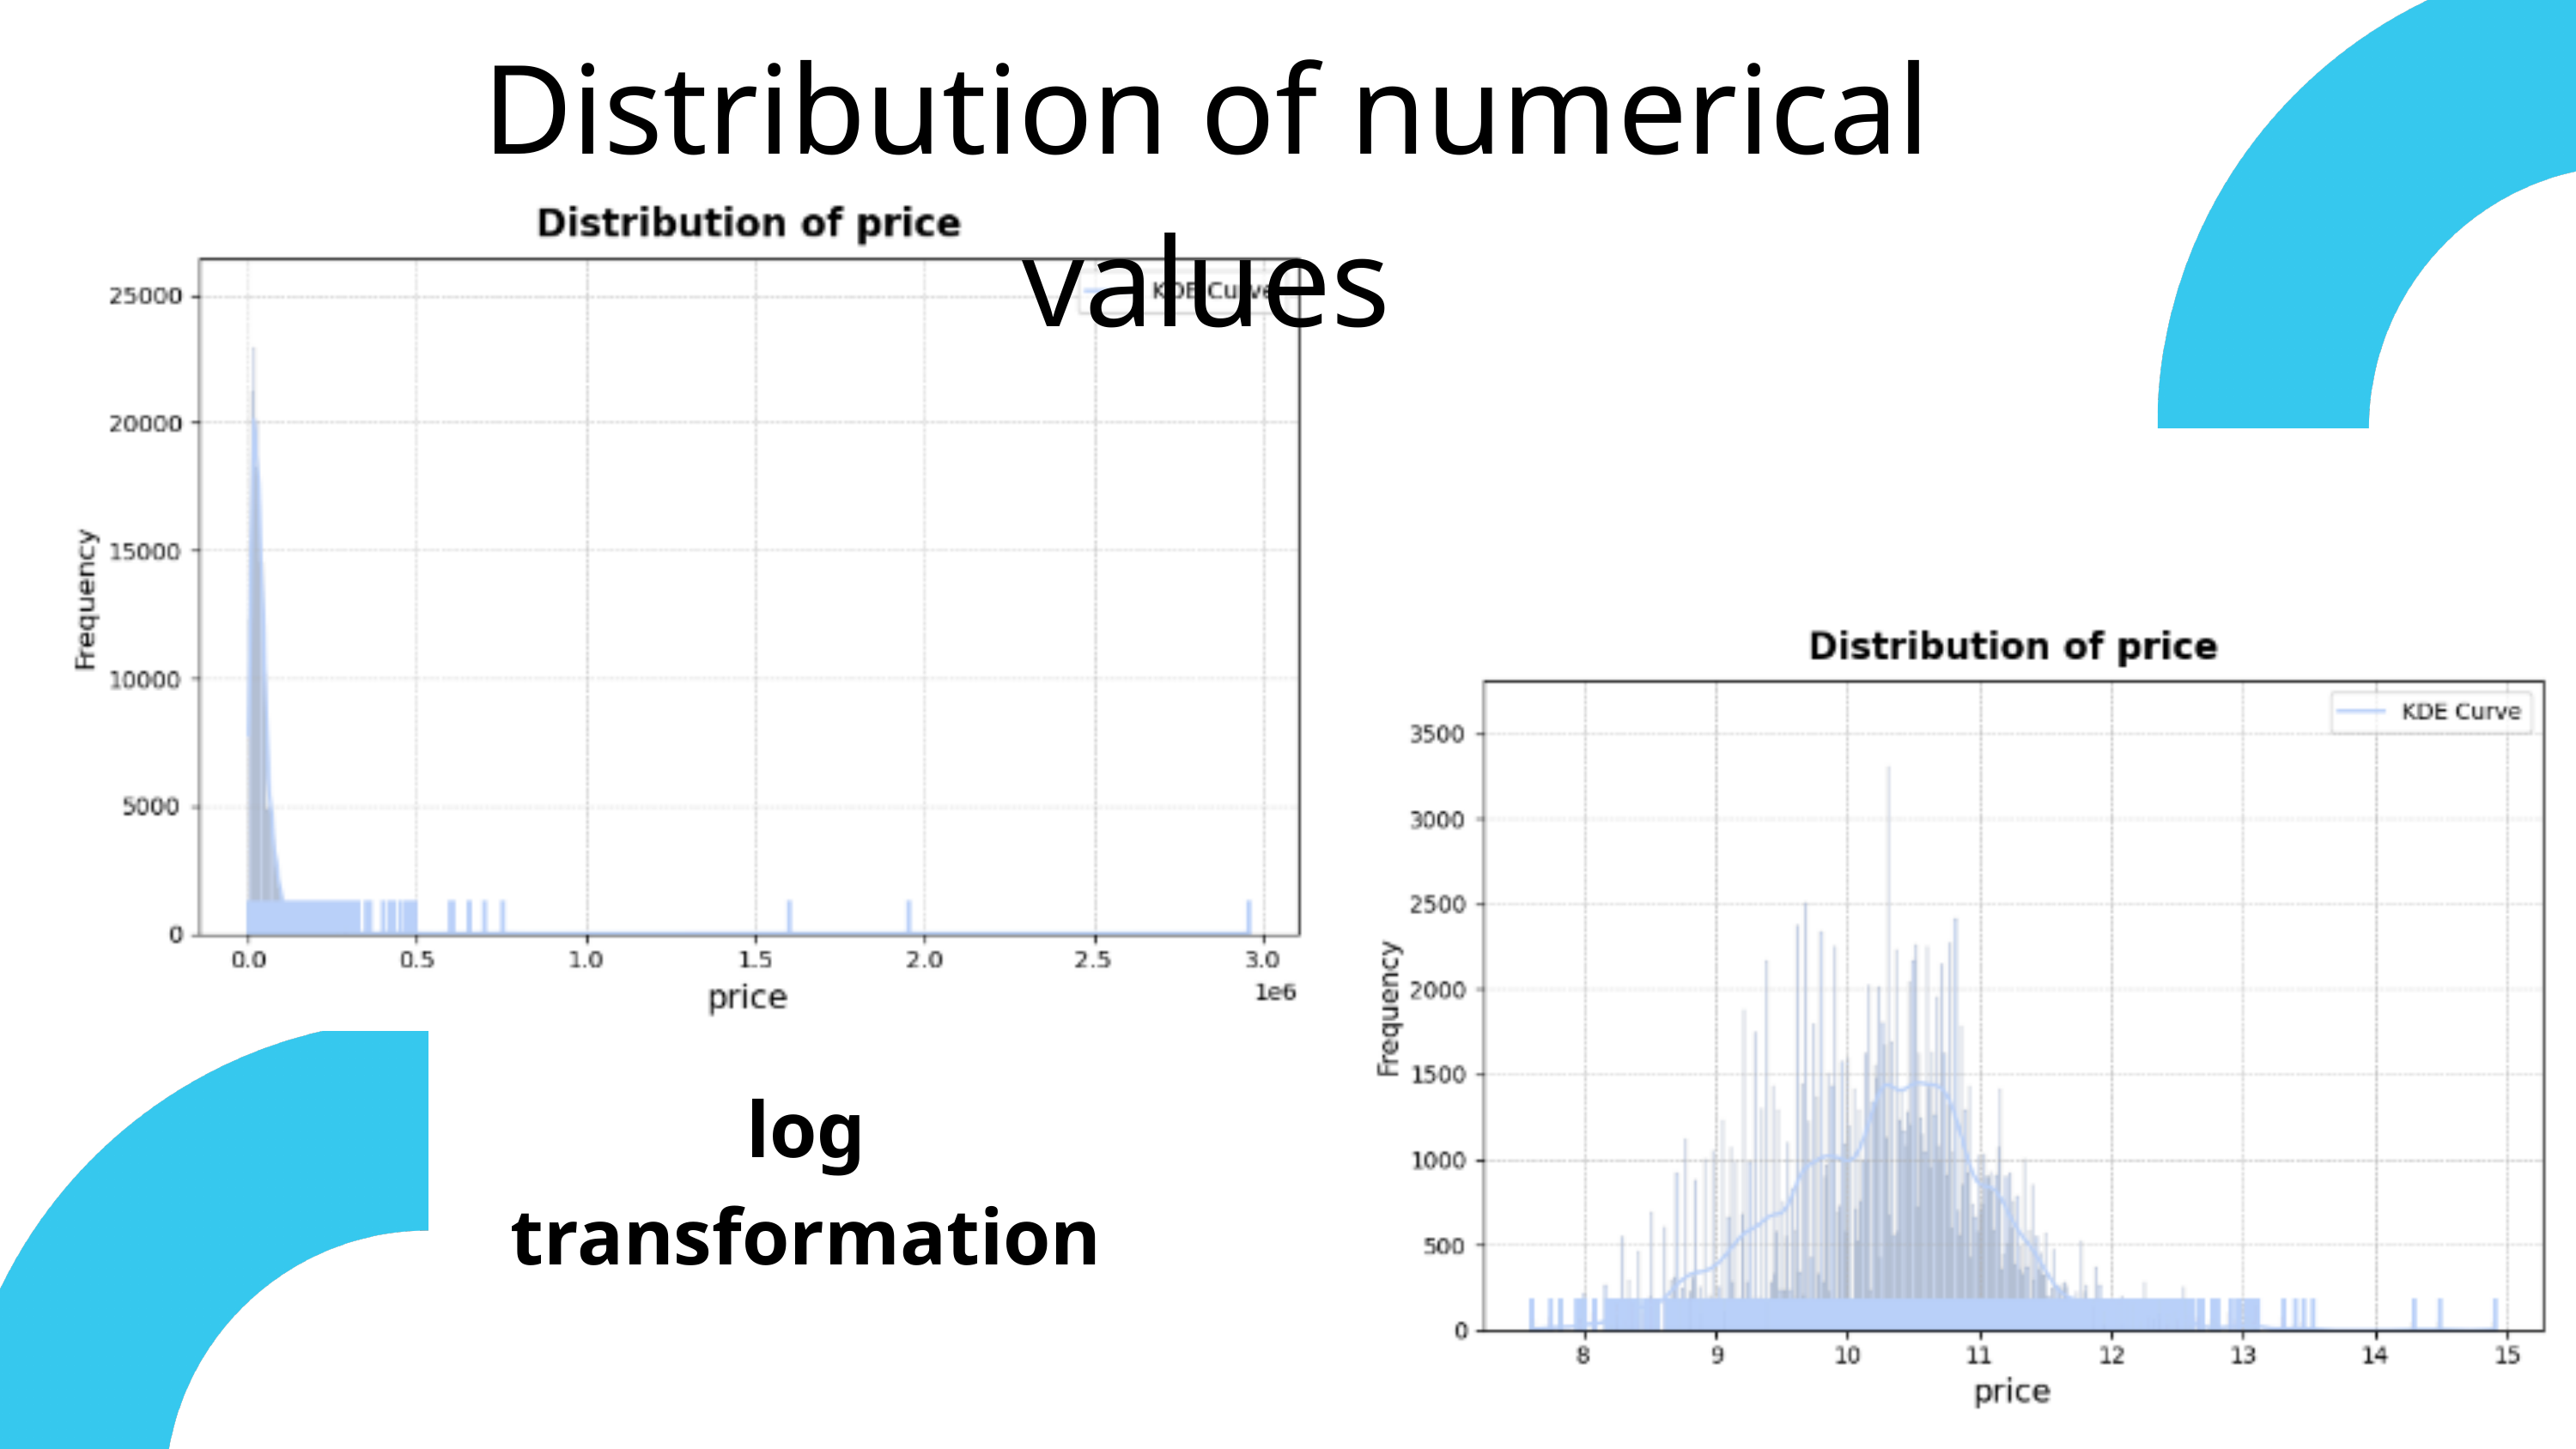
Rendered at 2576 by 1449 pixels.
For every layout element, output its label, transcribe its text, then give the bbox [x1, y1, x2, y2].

text_box [0, 1031, 428, 1449]
text_box log transformation [467, 1065, 1145, 1281]
text_box [0, 191, 1331, 1031]
text_box Distribution of numerical values [337, 5, 2076, 697]
text_box [2157, 0, 2576, 428]
text_box [1331, 610, 2570, 1428]
